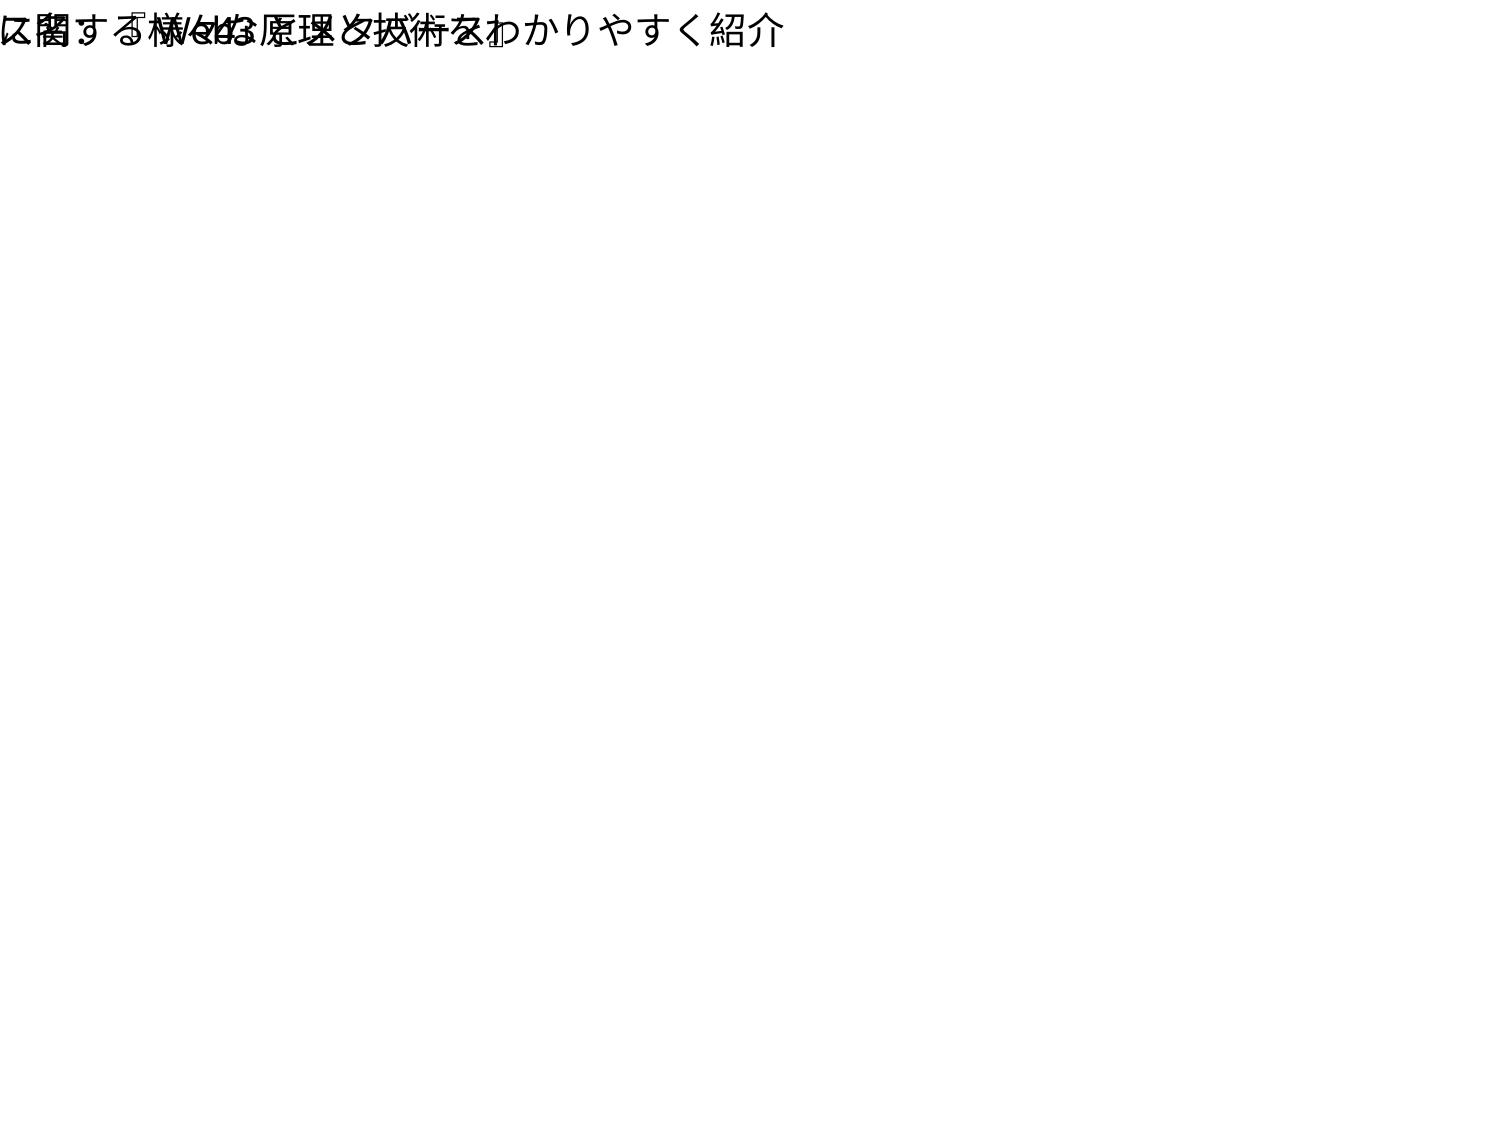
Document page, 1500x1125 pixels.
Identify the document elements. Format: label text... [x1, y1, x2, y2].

text_box Web3とメタバースに関する様々な原理と技術をわかりやすく紹介 [0, 0, 800, 60]
